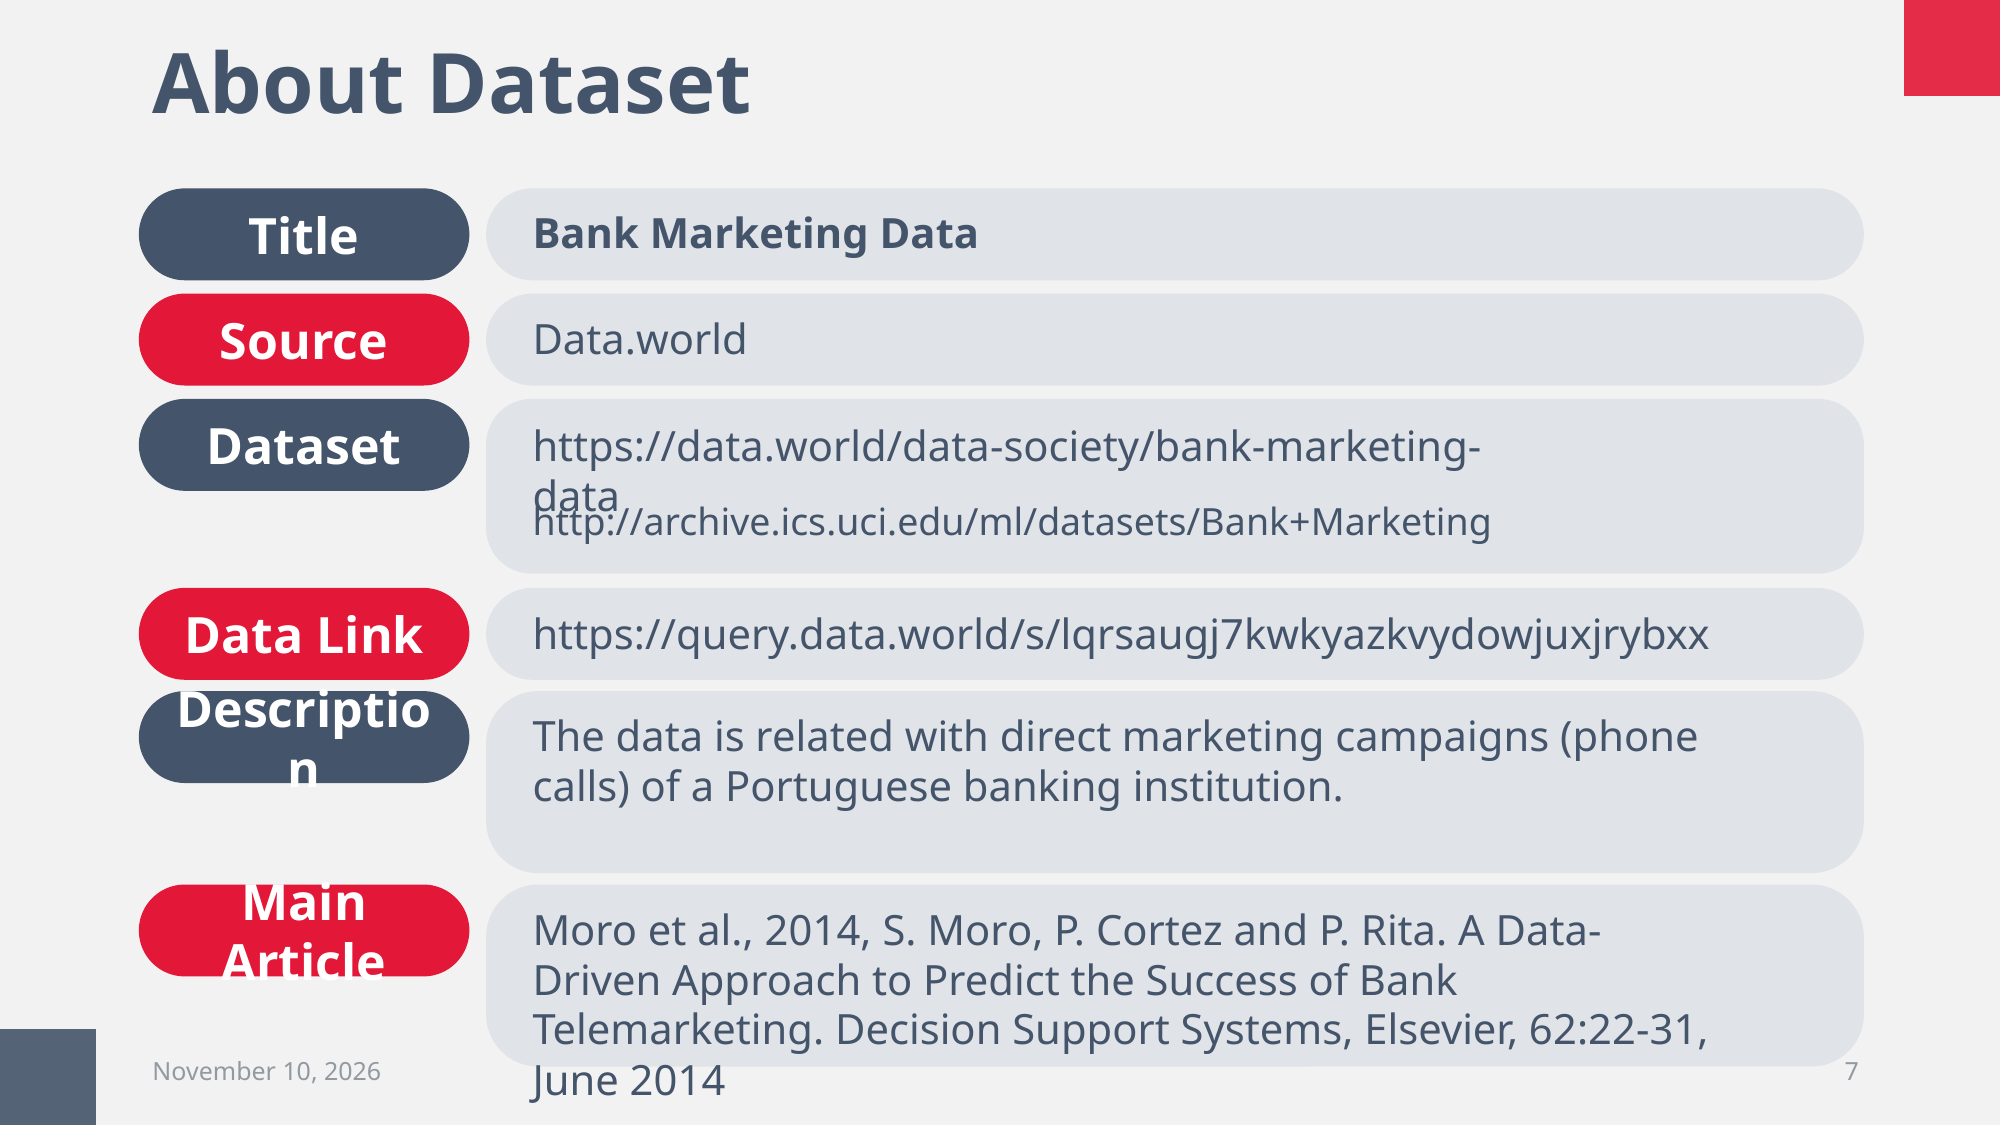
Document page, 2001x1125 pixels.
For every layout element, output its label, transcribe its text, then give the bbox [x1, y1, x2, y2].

text_box Title [137, 187, 471, 282]
text_box Main Article [137, 883, 471, 978]
text_box Description [137, 690, 471, 785]
text_box [485, 690, 1865, 875]
text_box Data.world [517, 305, 1735, 371]
text_box [485, 586, 1865, 681]
text_box [485, 883, 1865, 1068]
text_box The data is related with direct marketing campaigns (phone calls) of a Portuguese banking institution. [517, 702, 1735, 818]
text_box Moro et al., 2014, S. Moro, P. Cortez and P. Rita. A Data-Driven Approach to Predict the Success of Bank Telemarketing. Decision Support Systems, Elsevier, 62:22-31, June 2014 [517, 895, 1735, 1111]
text_box https://query.data.world/s/lqrsaugj7kwkyazkvydowjuxjrybxx [517, 600, 1735, 666]
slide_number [137, 1042, 588, 1103]
text_box Dataset [137, 397, 471, 492]
text_box Bank Marketing Data [517, 199, 1735, 265]
text_box http://archive.ics.uci.edu/ml/datasets/Bank+Marketing [517, 490, 1518, 551]
text_box Source [137, 292, 471, 387]
text_box [485, 397, 1865, 575]
text_box Data Link [137, 586, 471, 681]
text_box [485, 187, 1865, 282]
slide_number 7 [1735, 1042, 1874, 1103]
text_box [485, 292, 1865, 387]
text_box https://data.world/data-society/bank-marketing-data [517, 412, 1518, 490]
title About Dataset [137, 22, 1863, 150]
